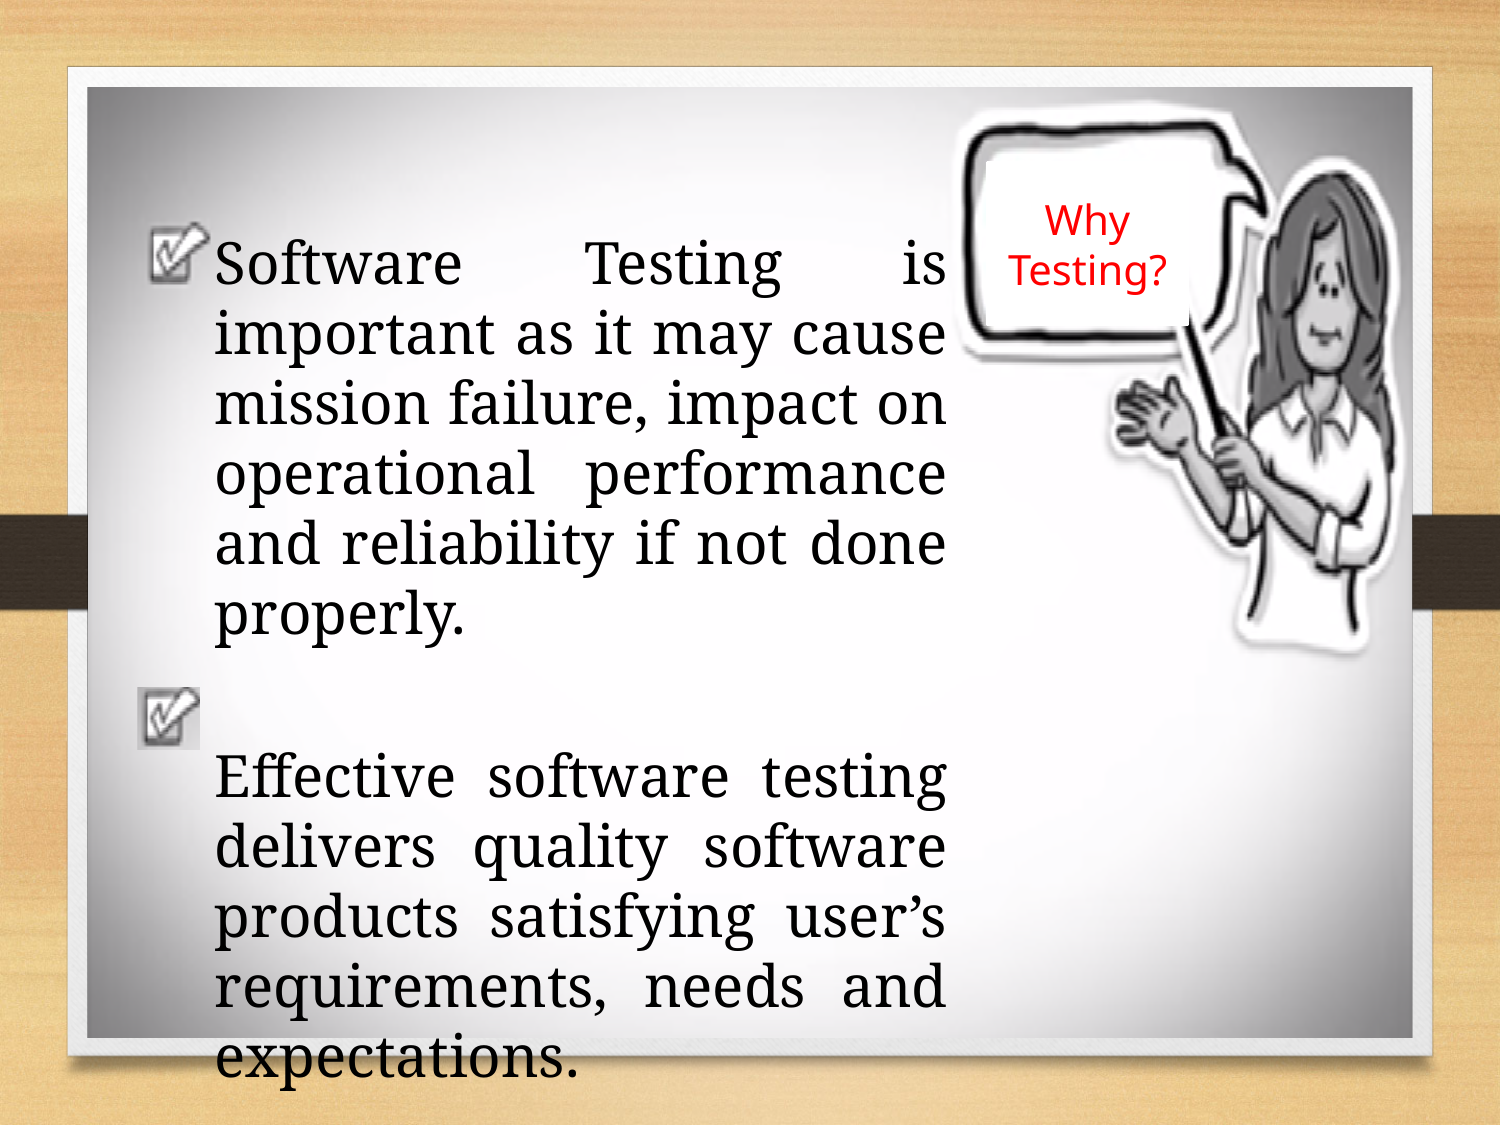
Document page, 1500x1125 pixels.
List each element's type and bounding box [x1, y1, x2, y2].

text_box [87, 87, 1413, 1038]
picture [0, 0, 1500, 1125]
